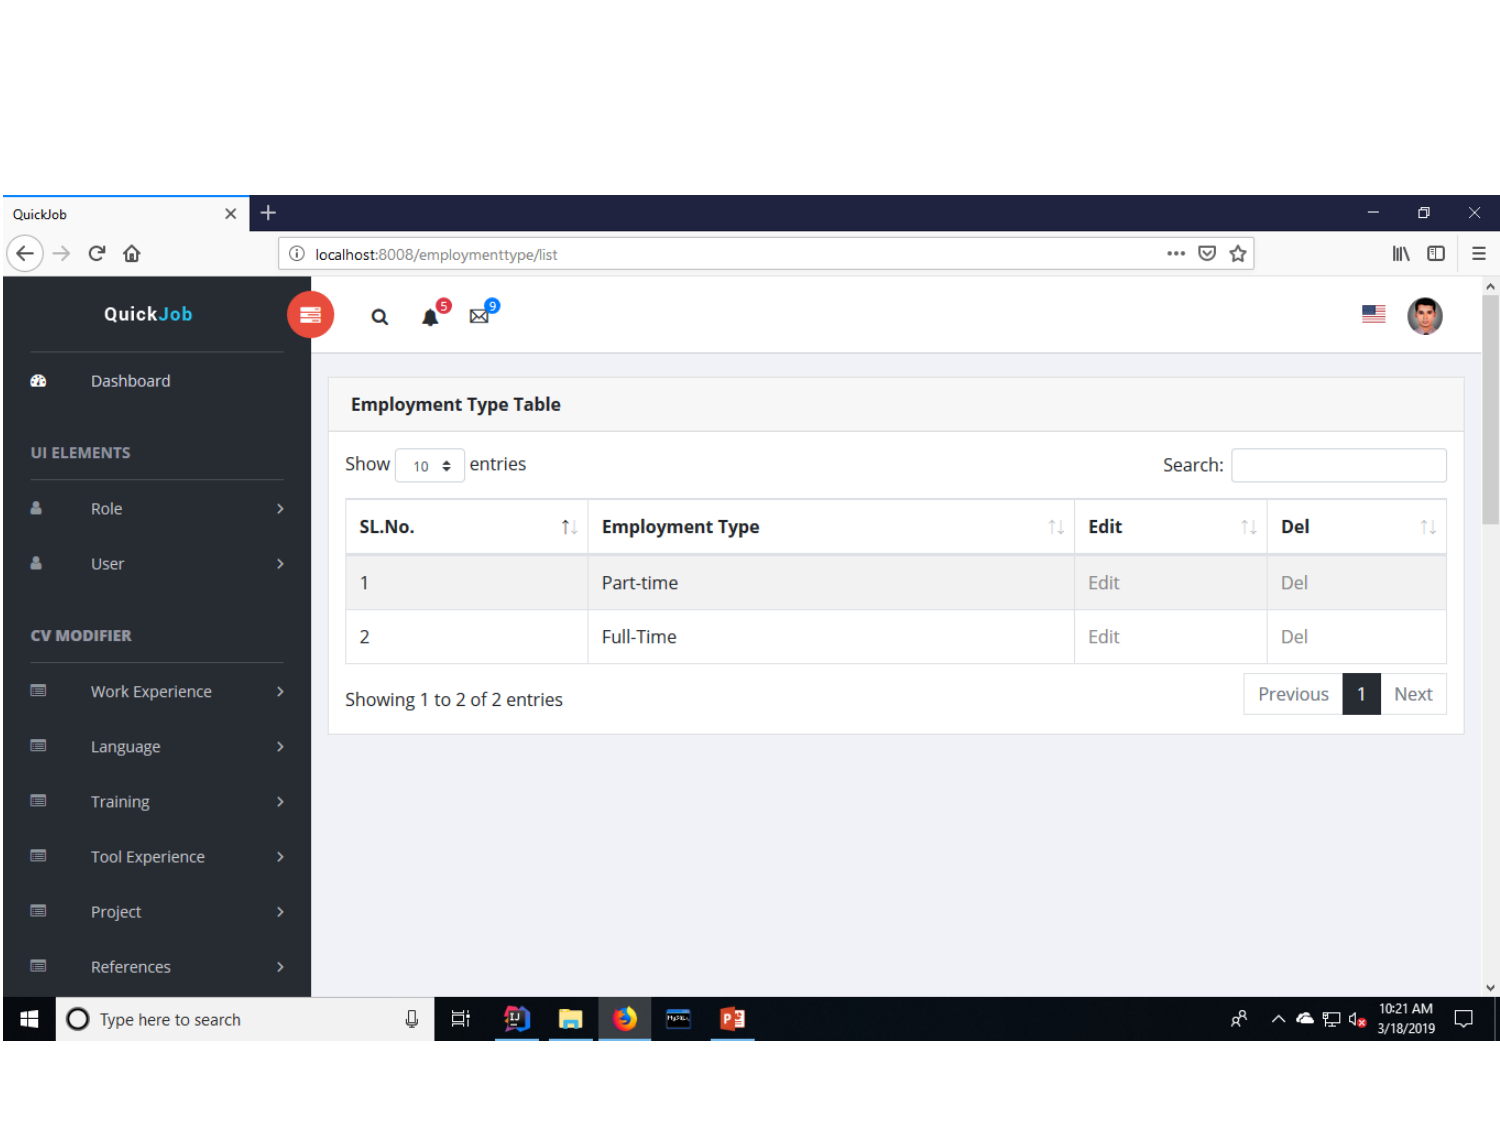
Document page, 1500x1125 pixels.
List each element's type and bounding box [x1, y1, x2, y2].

picture [3, 195, 1500, 1042]
